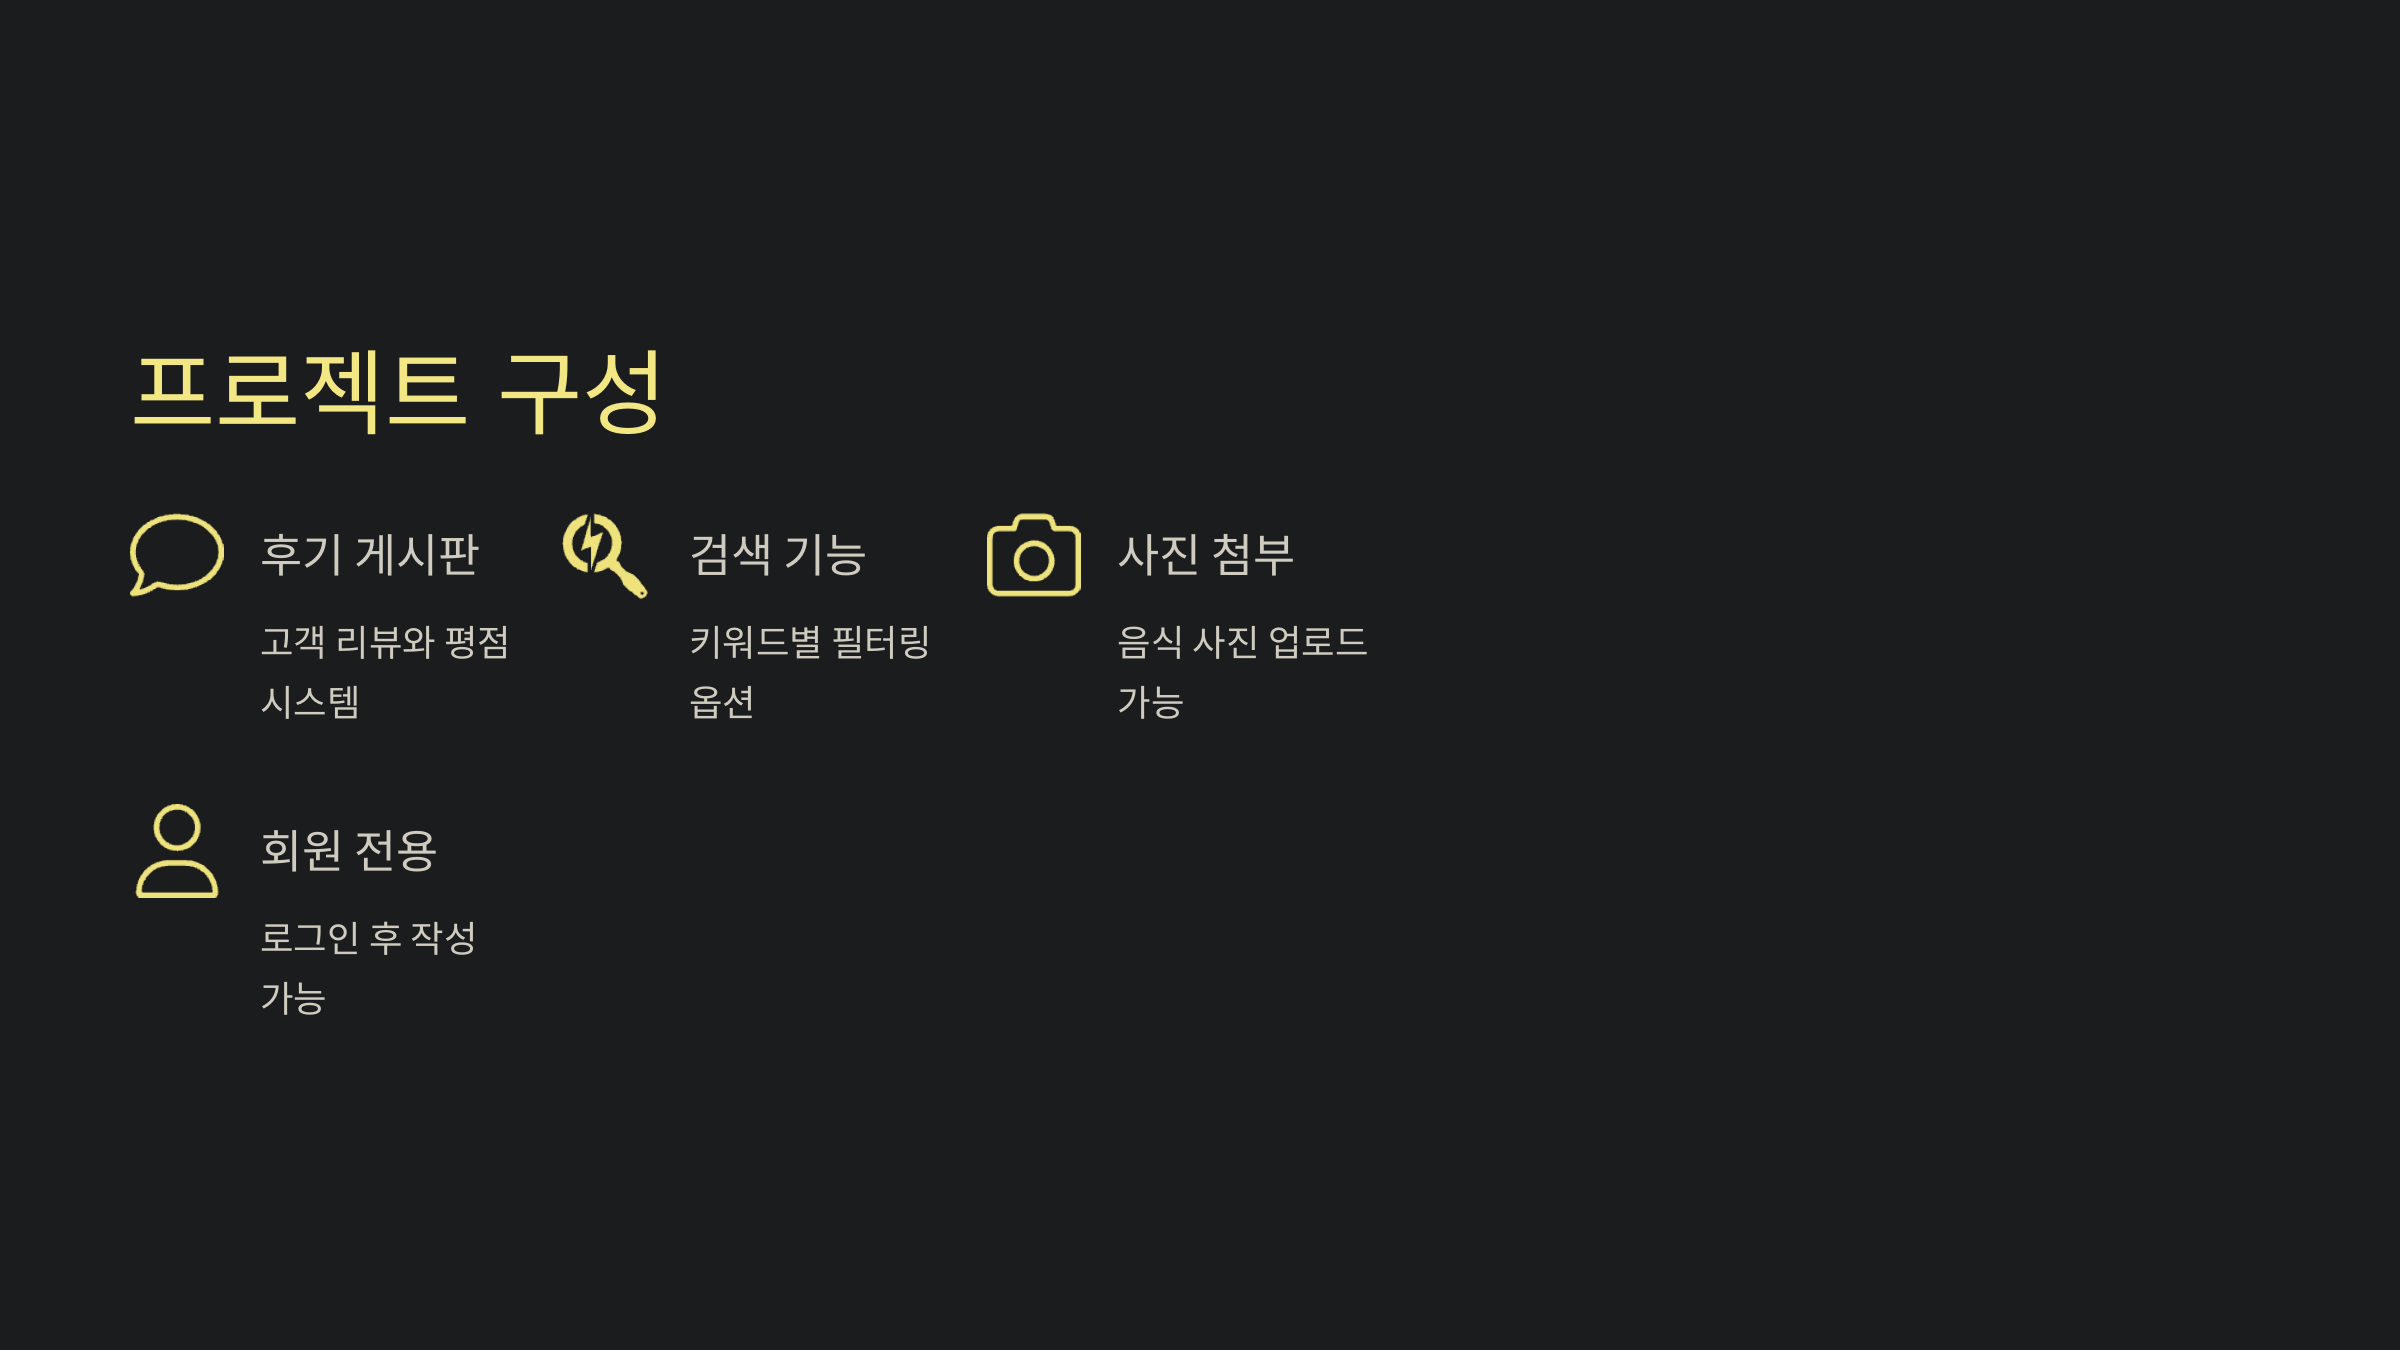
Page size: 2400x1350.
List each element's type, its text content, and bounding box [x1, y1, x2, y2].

text_box 고객 리뷰와 평점 시스템 [260, 604, 513, 724]
picture [987, 508, 1081, 602]
text_box 키워드별 필터링 옵션 [689, 604, 942, 724]
picture [130, 804, 224, 898]
text_box 회원 전용 [260, 820, 513, 879]
picture [130, 508, 224, 602]
text_box 후기 게시판 [260, 524, 513, 583]
text_box 음식 사진 업로드 가능 [1117, 604, 1370, 724]
text_box 사진 첨부 [1117, 524, 1370, 583]
text_box 검색 기능 [689, 524, 942, 583]
picture [558, 508, 652, 602]
text_box 로그인 후 작성 가능 [260, 900, 513, 1020]
text_box 프로젝트 구성 [130, 330, 1061, 447]
